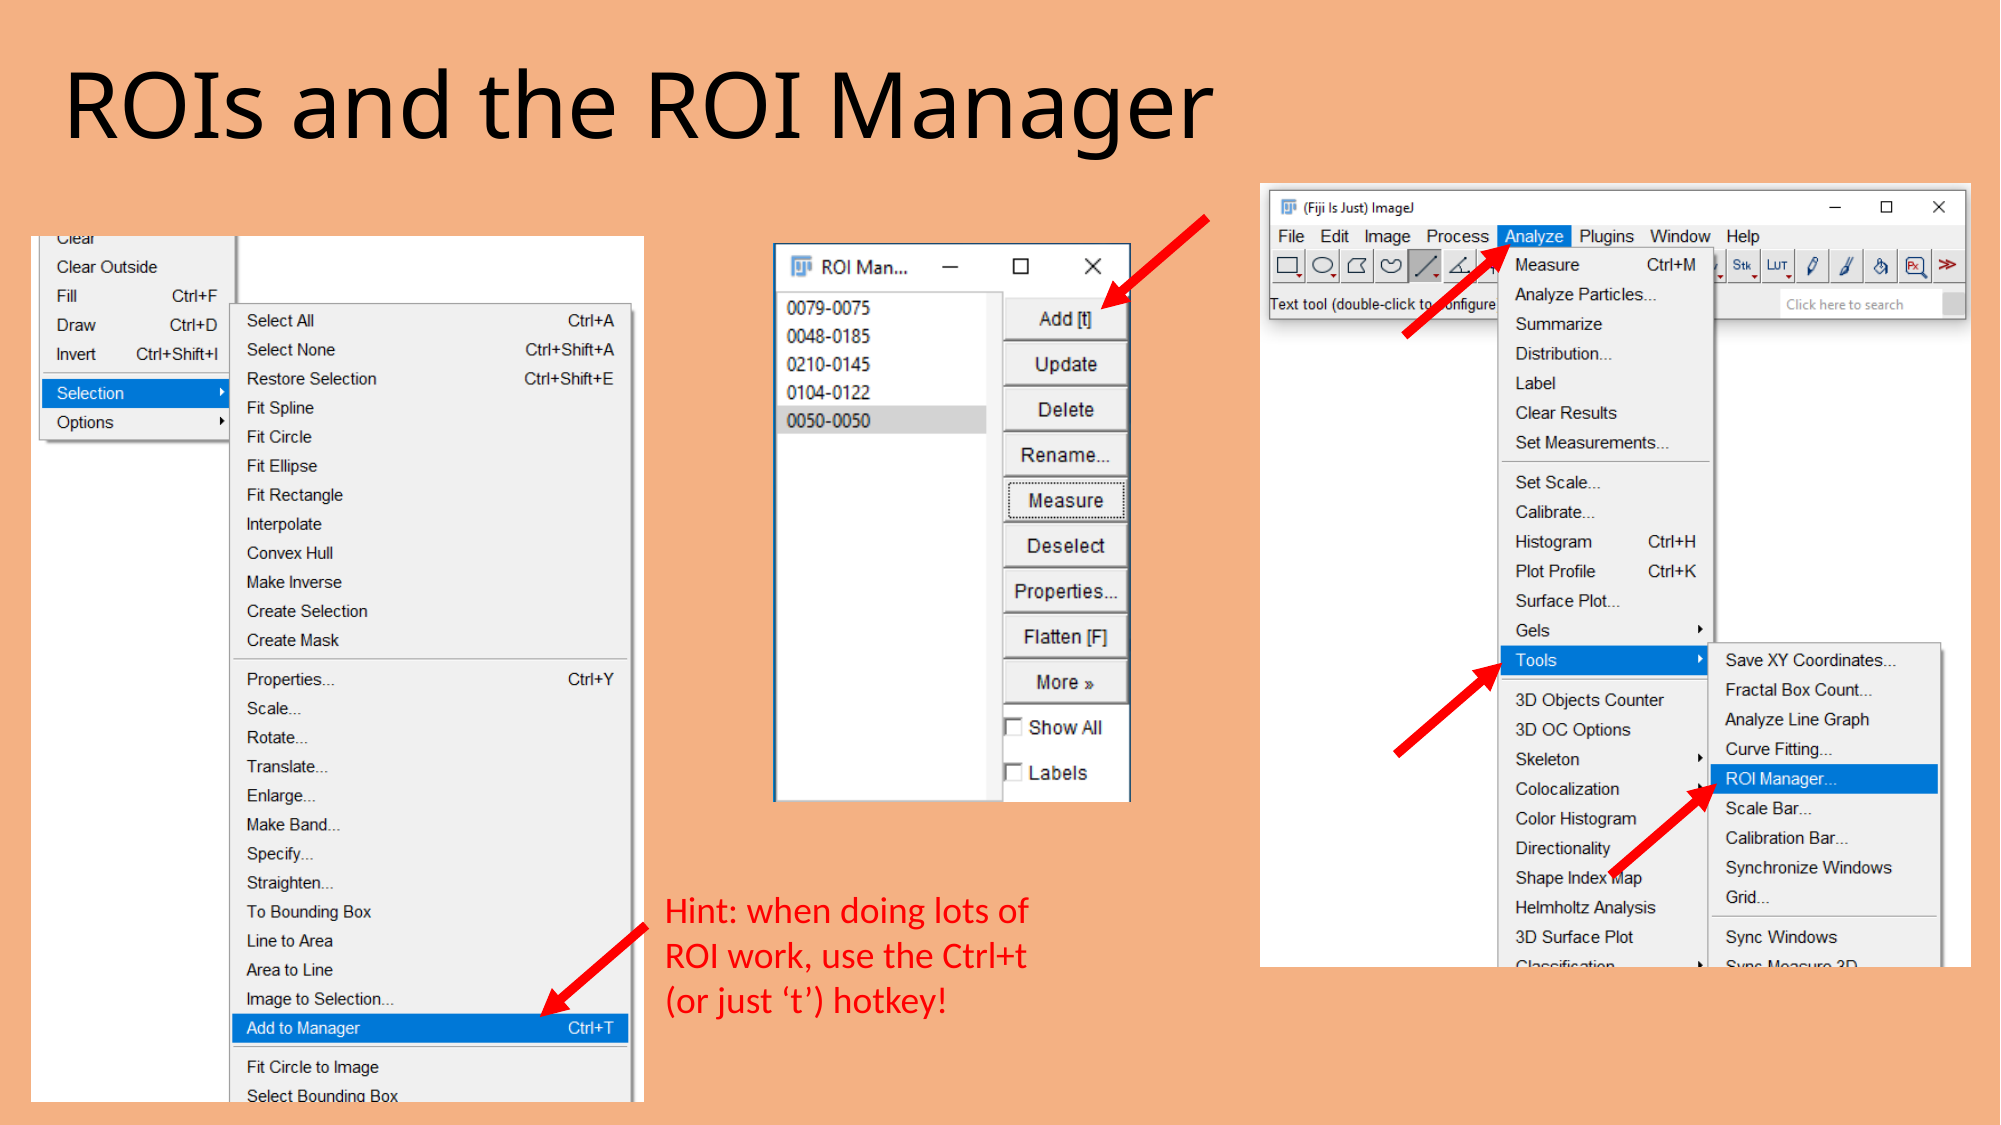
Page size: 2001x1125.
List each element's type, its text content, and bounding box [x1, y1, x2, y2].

picture [773, 243, 1131, 802]
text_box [1395, 662, 1503, 755]
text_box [1610, 783, 1717, 876]
picture [31, 236, 644, 1102]
picture [1260, 183, 1971, 968]
text_box Hint: when doing lots of ROI work, use the Ctrl+t (or just ‘t’) hotkey! [650, 879, 1073, 1029]
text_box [1404, 243, 1511, 336]
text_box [539, 925, 647, 1018]
title ROIs and the ROI Manager [47, 0, 1773, 218]
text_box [1100, 217, 1208, 310]
